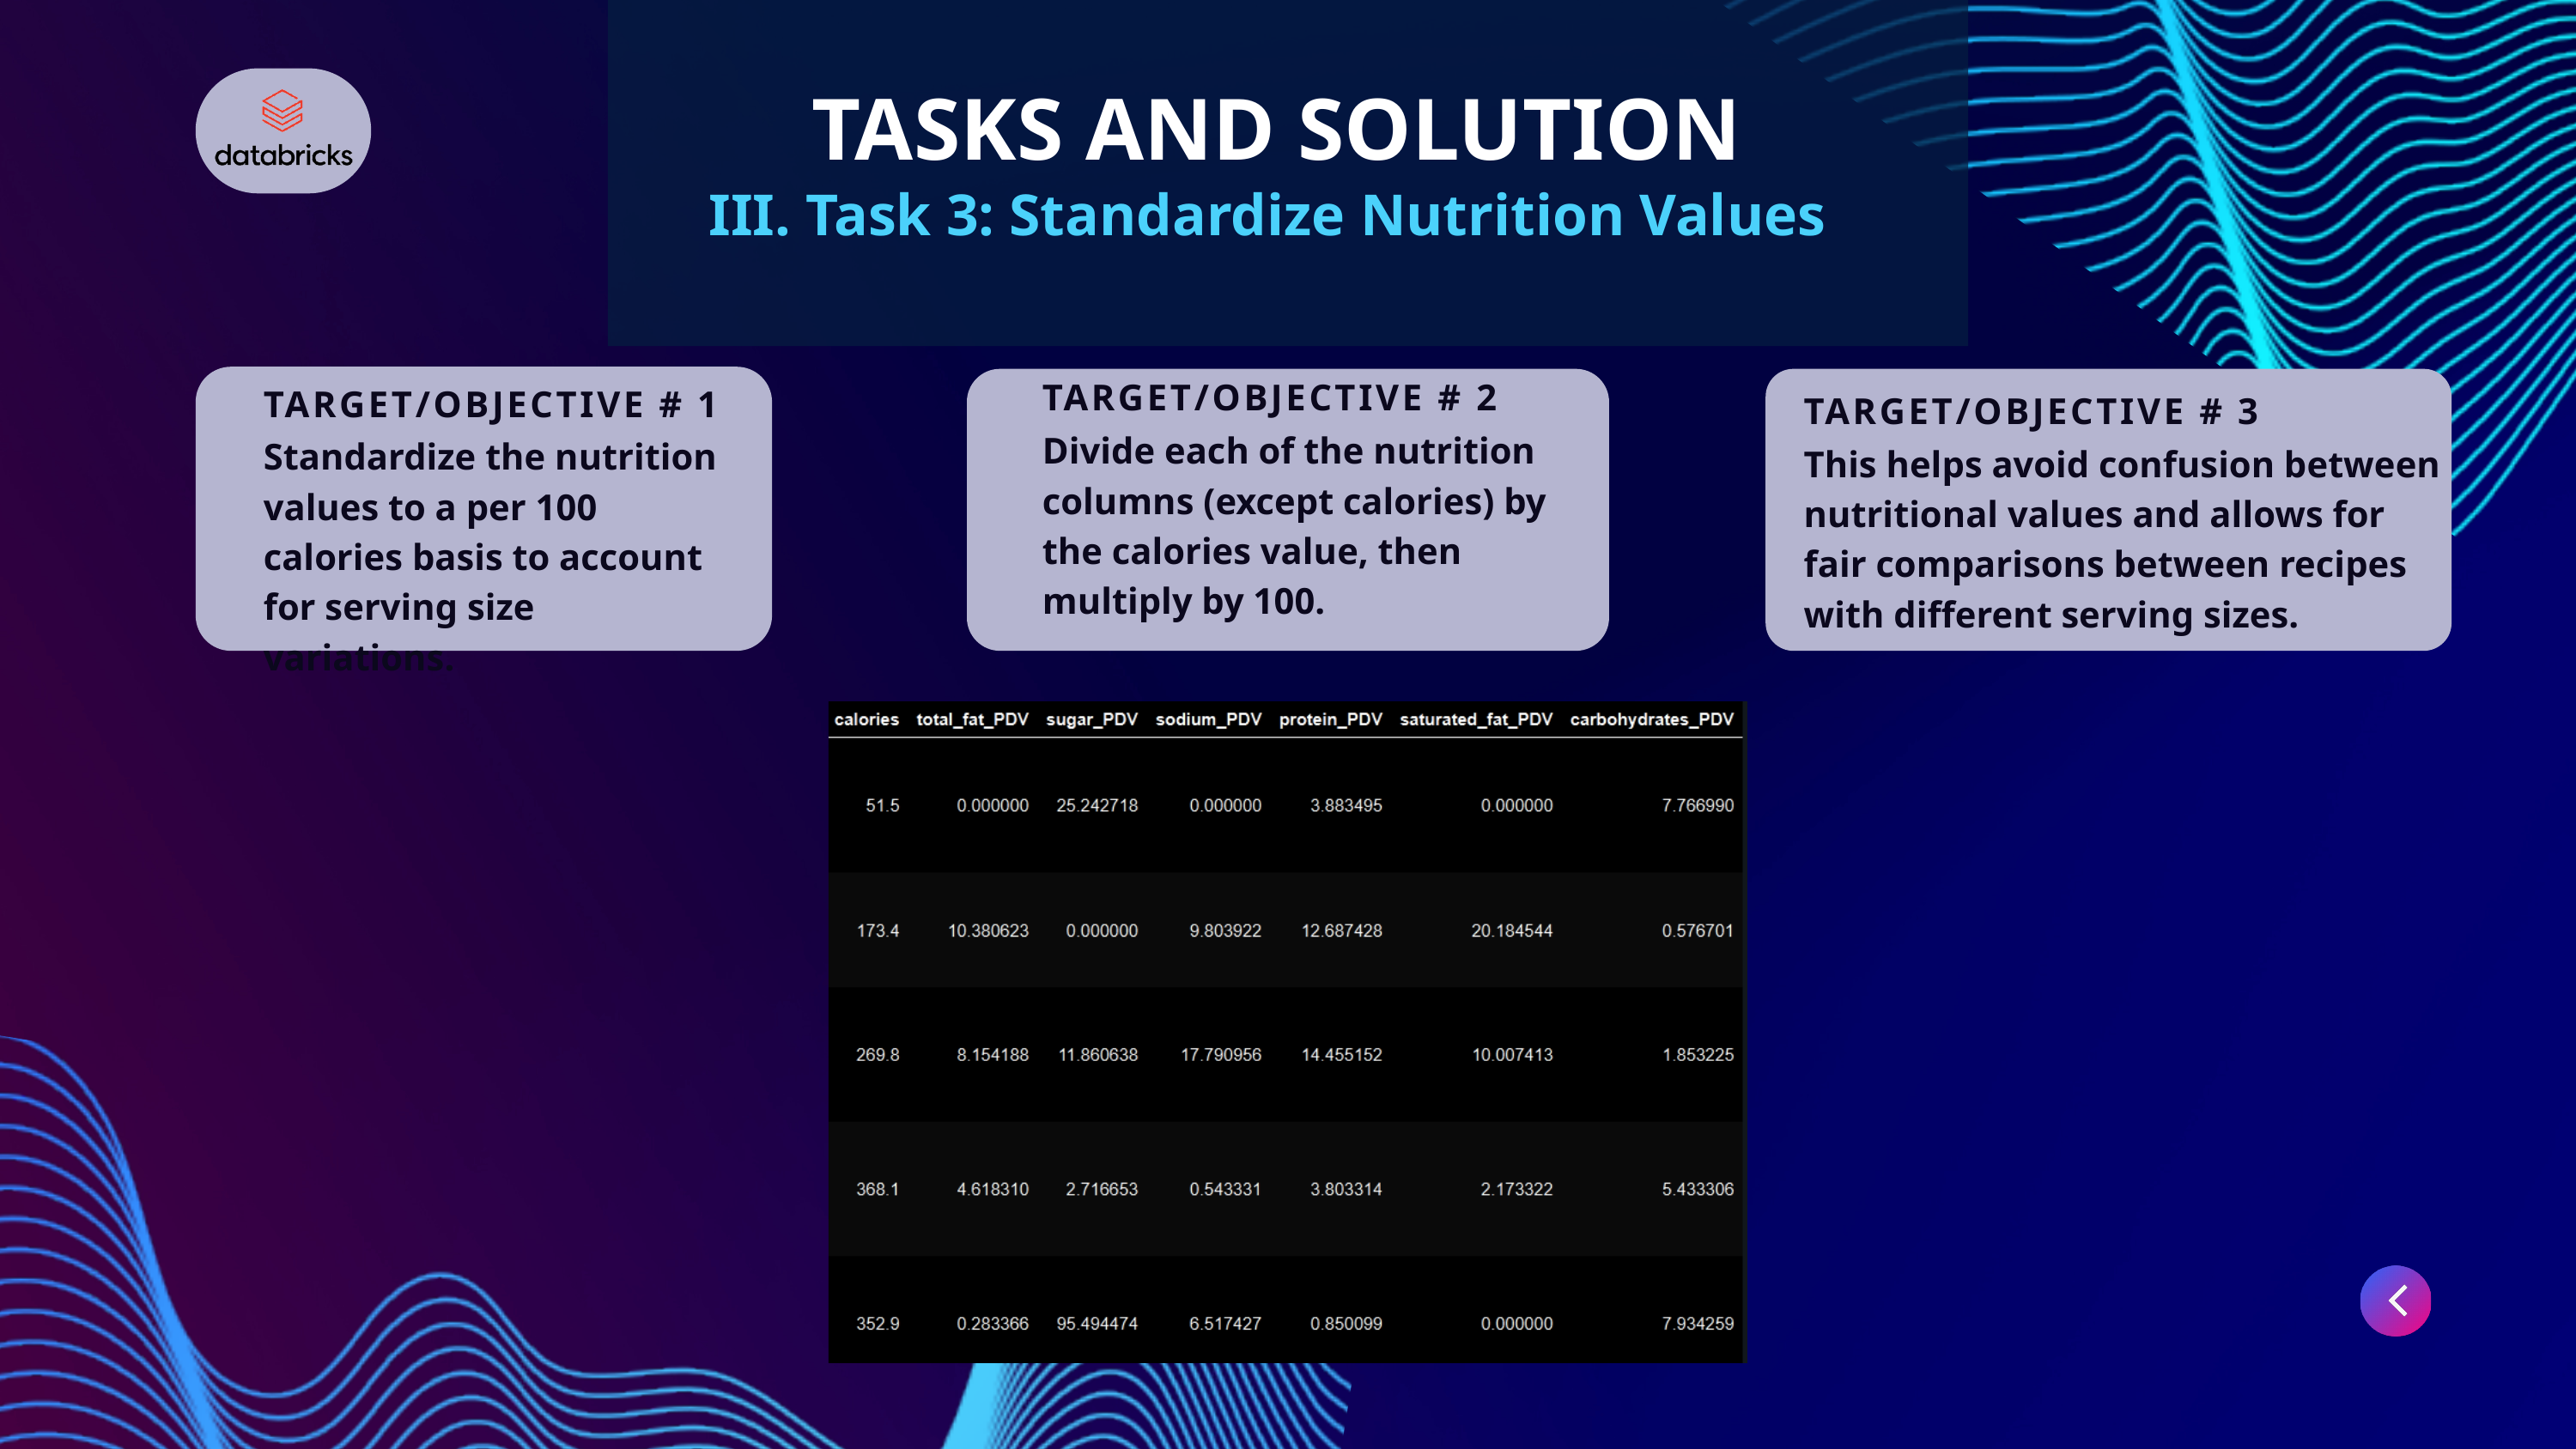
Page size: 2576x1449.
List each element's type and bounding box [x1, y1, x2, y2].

text_box [0, 0, 2576, 1449]
text_box [1970, 0, 2576, 625]
text_box [1765, 368, 2452, 652]
text_box [828, 701, 1747, 1363]
text_box [0, 1035, 1355, 1449]
text_box [195, 68, 372, 194]
text_box [607, 0, 1969, 347]
text_box [263, 380, 733, 674]
text_box [1803, 387, 2452, 632]
text_box [1042, 373, 1566, 668]
text_box [195, 366, 773, 652]
text_box [966, 368, 1610, 652]
text_box [2360, 1264, 2432, 1337]
